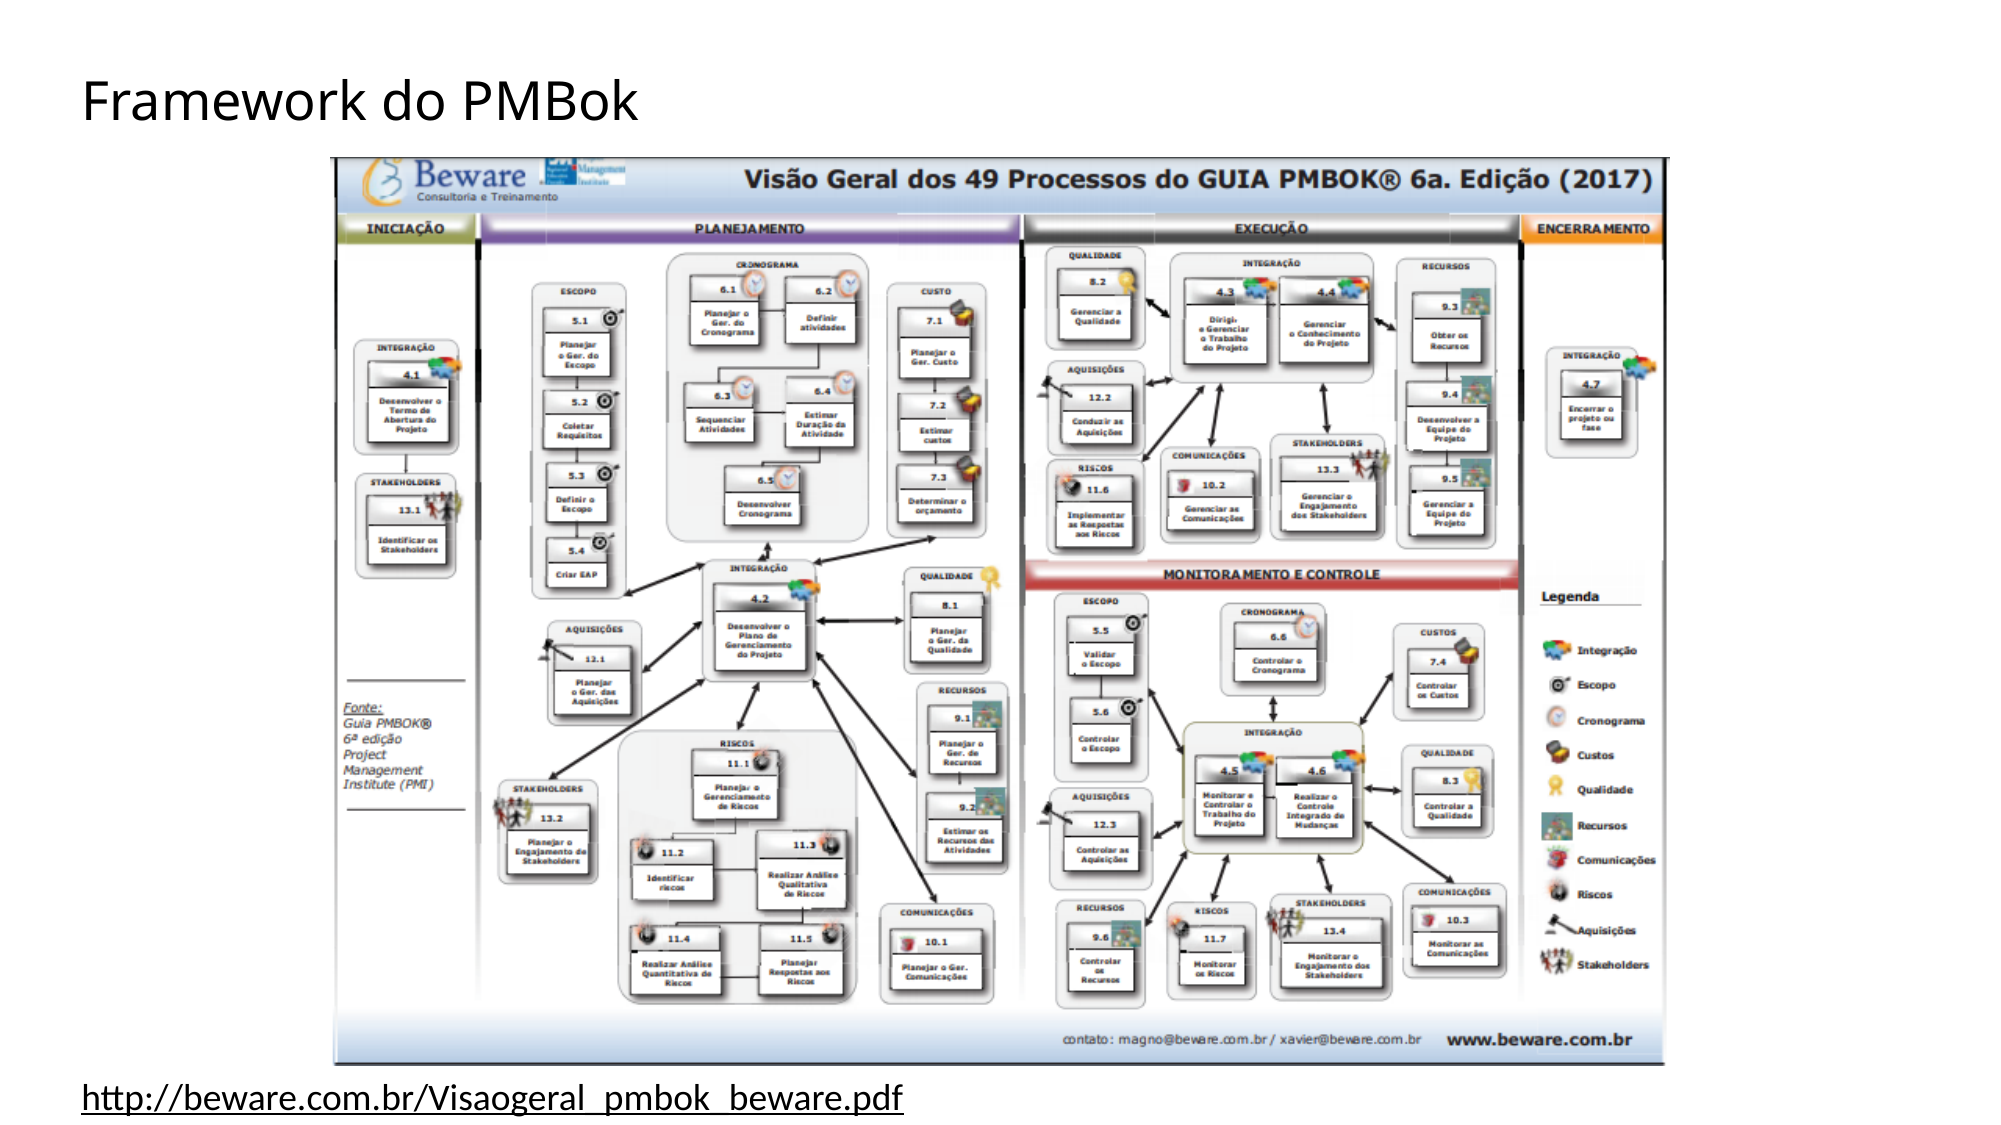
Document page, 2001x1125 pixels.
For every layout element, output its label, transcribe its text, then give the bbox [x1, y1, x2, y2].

picture [330, 157, 1670, 1066]
text_box http://beware.com.br/Visaogeral_pmbok_beware.pdf [66, 1065, 1067, 1125]
title Framework do PMBok [66, 59, 1792, 141]
